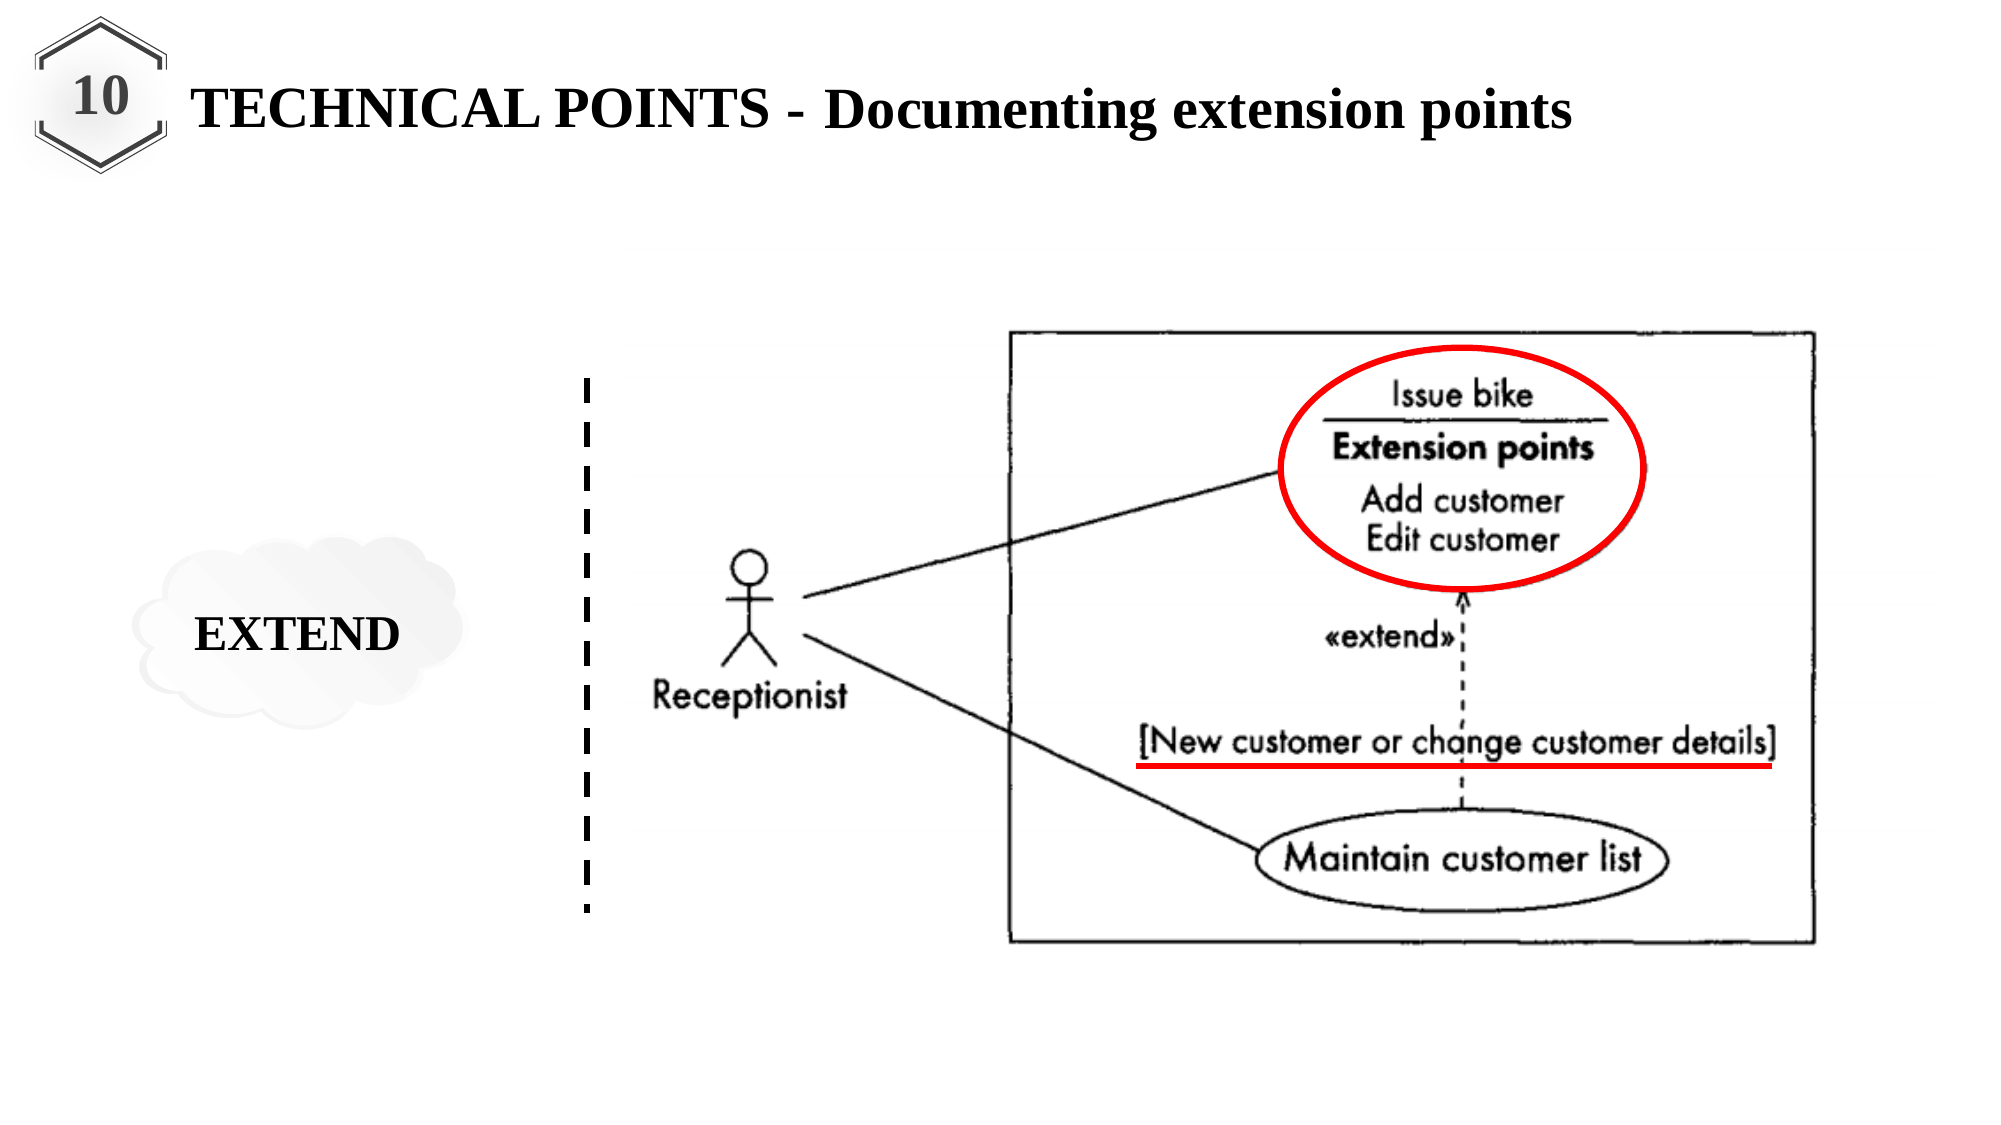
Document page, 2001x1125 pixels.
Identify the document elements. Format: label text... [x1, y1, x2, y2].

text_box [34, 120, 167, 175]
text_box TECHNICAL POINTS [179, 27, 772, 147]
text_box - [772, 27, 822, 147]
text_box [34, 16, 167, 70]
picture [627, 227, 1937, 962]
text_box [132, 532, 470, 729]
text_box Documenting extension points [810, 27, 1589, 148]
text_box 10 [30, 42, 172, 141]
